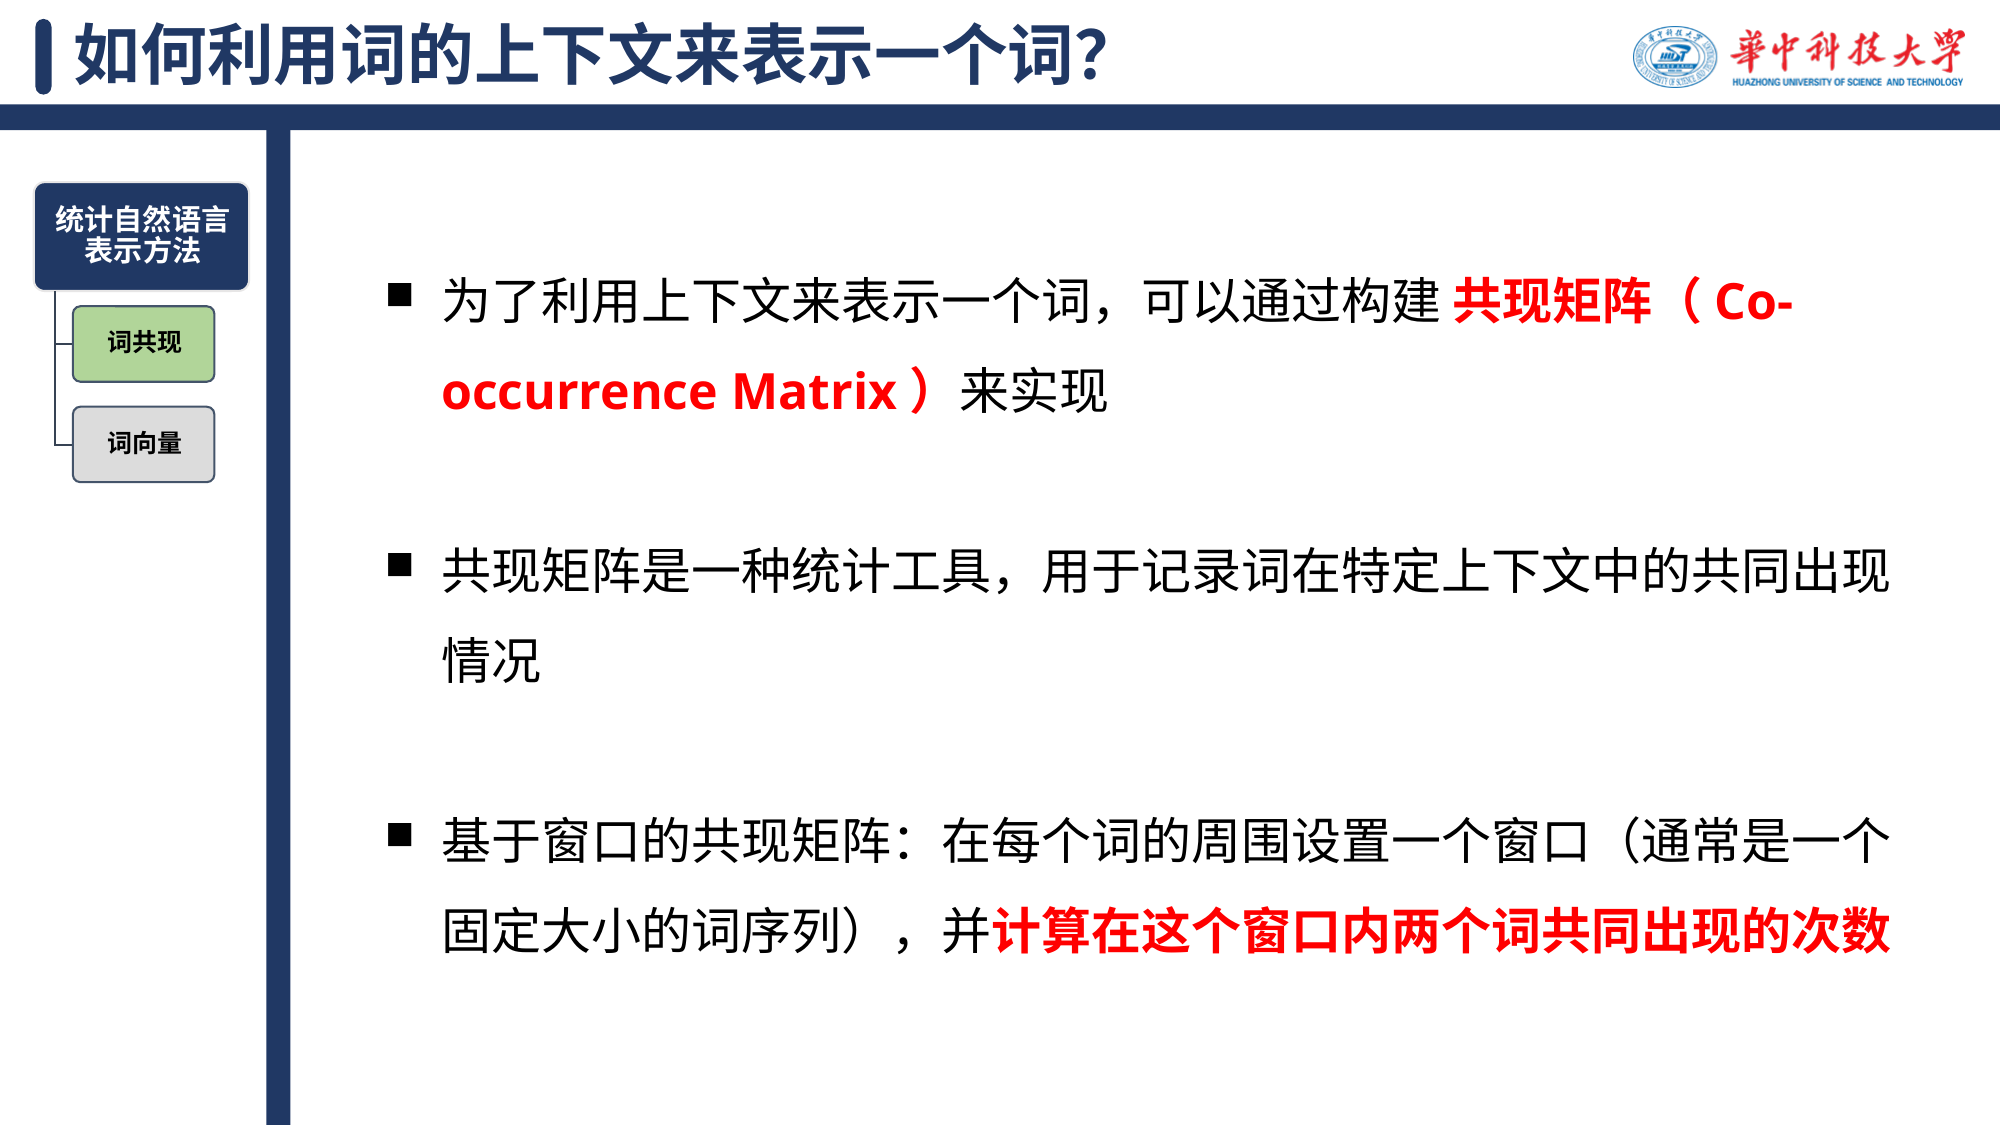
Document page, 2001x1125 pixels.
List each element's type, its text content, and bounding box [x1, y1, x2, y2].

picture [1784, 26, 1965, 88]
title 如何利用词的上下文来表示一个词？ [58, 14, 1784, 91]
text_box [33, 168, 250, 750]
text_box 为了利用上下文来表示一个词，可以通过构建 共现矩阵（Co-occurrence Matrix）来实现 共现矩阵是一种统计工具，用于记录词在特定上下文中的共同出现情况 基于窗口的共现矩阵：在每个词的周围设置一个窗口（通常是一个固定大小的词序列），并计算在这个窗口内两个词共同出现的次数 [370, 232, 1922, 967]
